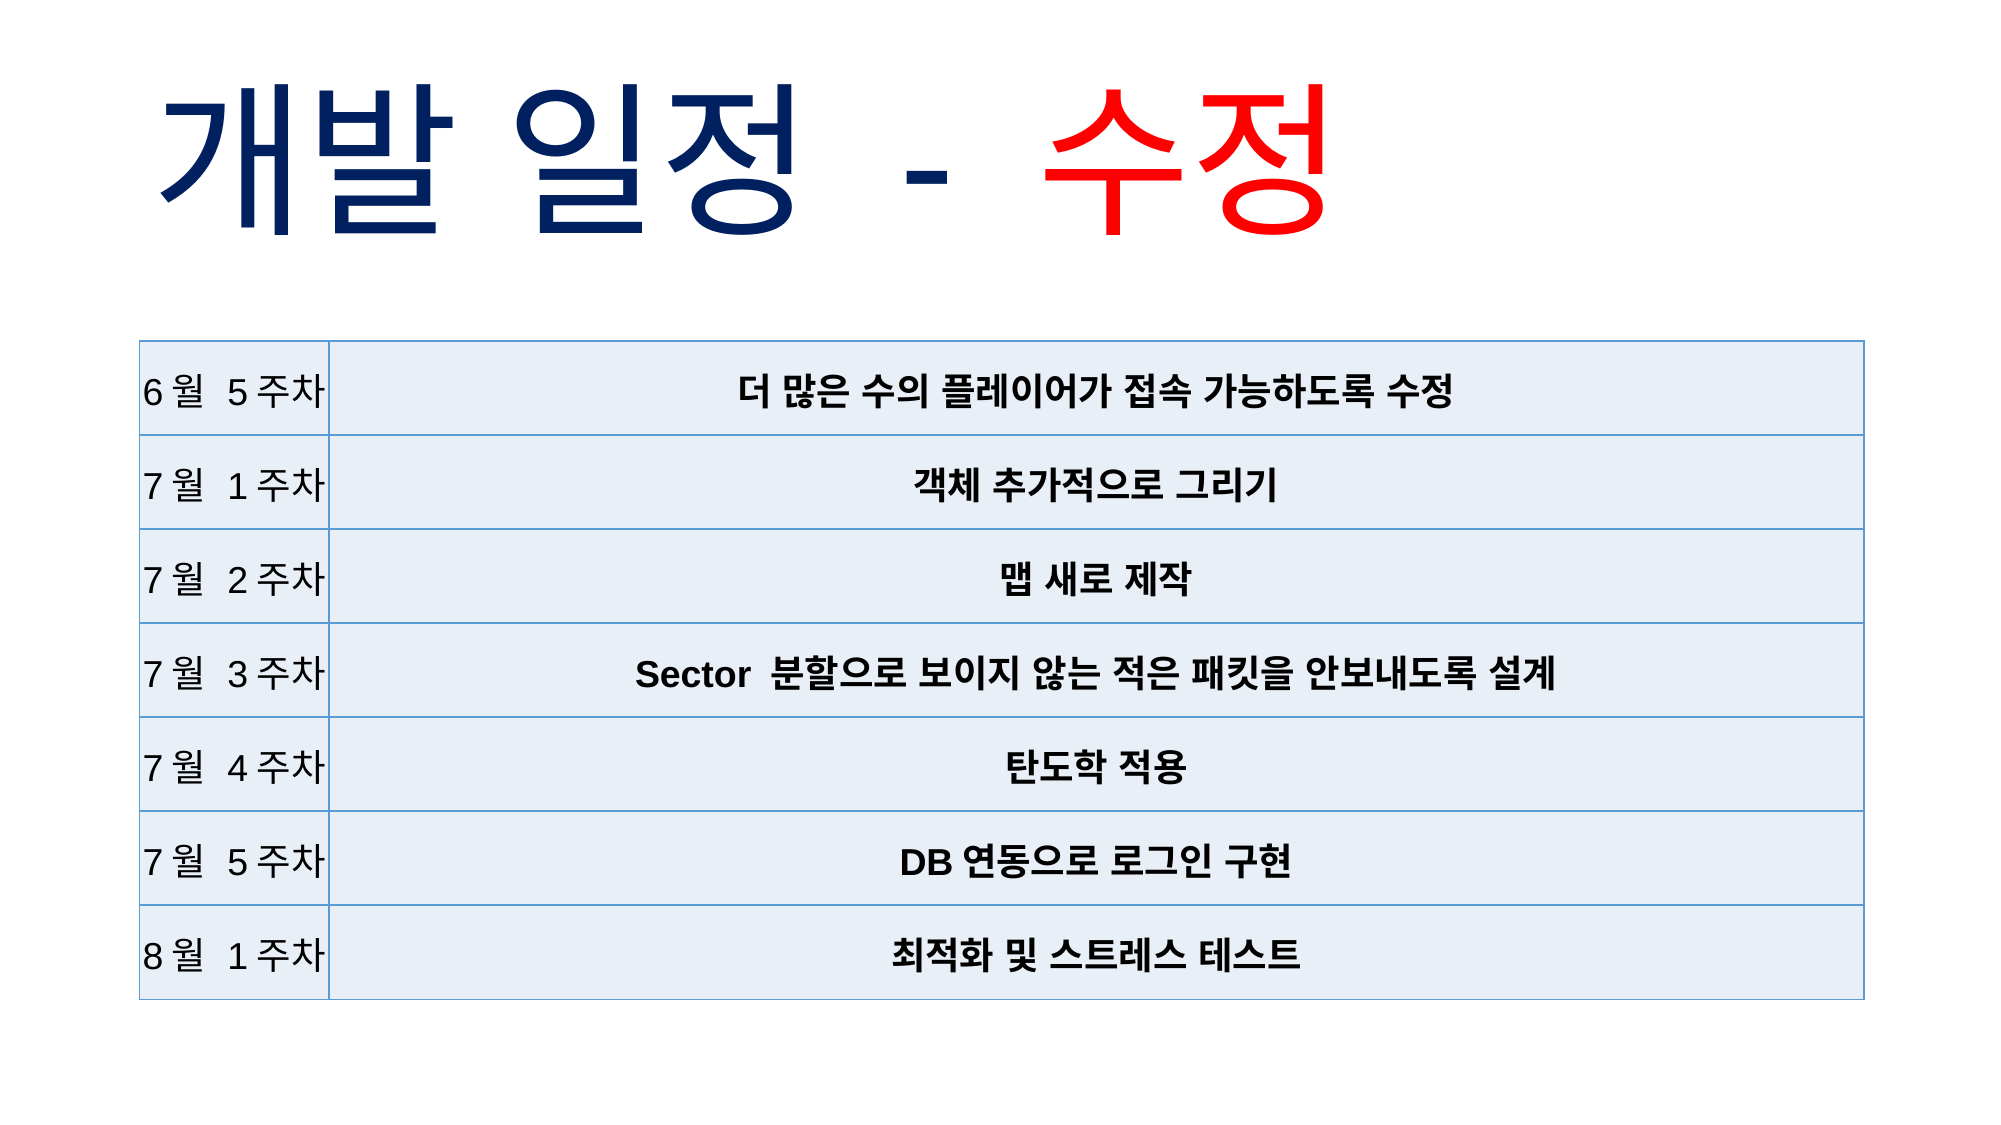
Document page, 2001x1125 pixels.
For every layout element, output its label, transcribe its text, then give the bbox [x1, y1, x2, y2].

table_cell 7월 2주차 [140, 530, 328, 622]
table_cell DB연동으로 로그인 구현 [330, 812, 1863, 904]
table_cell 8월 1주차 [140, 906, 328, 999]
table_cell 객체 추가적으로 그리기 [330, 436, 1863, 528]
table_cell 맵 새로 제작 [330, 530, 1863, 622]
table_cell 최적화 및 스트레스 테스트 [330, 906, 1863, 999]
table_cell 7월 1주차 [140, 436, 328, 528]
table_cell 7월 3주차 [140, 624, 328, 716]
table_cell 탄도학 적용 [330, 718, 1863, 810]
table_header 더 많은 수의 플레이어가 접속 가능하도록 수정 [330, 342, 1863, 434]
table_header 6월 5주차 [140, 342, 328, 434]
title 개발 일정 - 수정 [137, 59, 1863, 278]
table_cell 7월 5주차 [140, 812, 328, 904]
table_cell Sector 분할으로 보이지 않는 적은 패킷을 안보내도록 설계 [330, 624, 1863, 716]
table_cell 7월 4주차 [140, 718, 328, 810]
